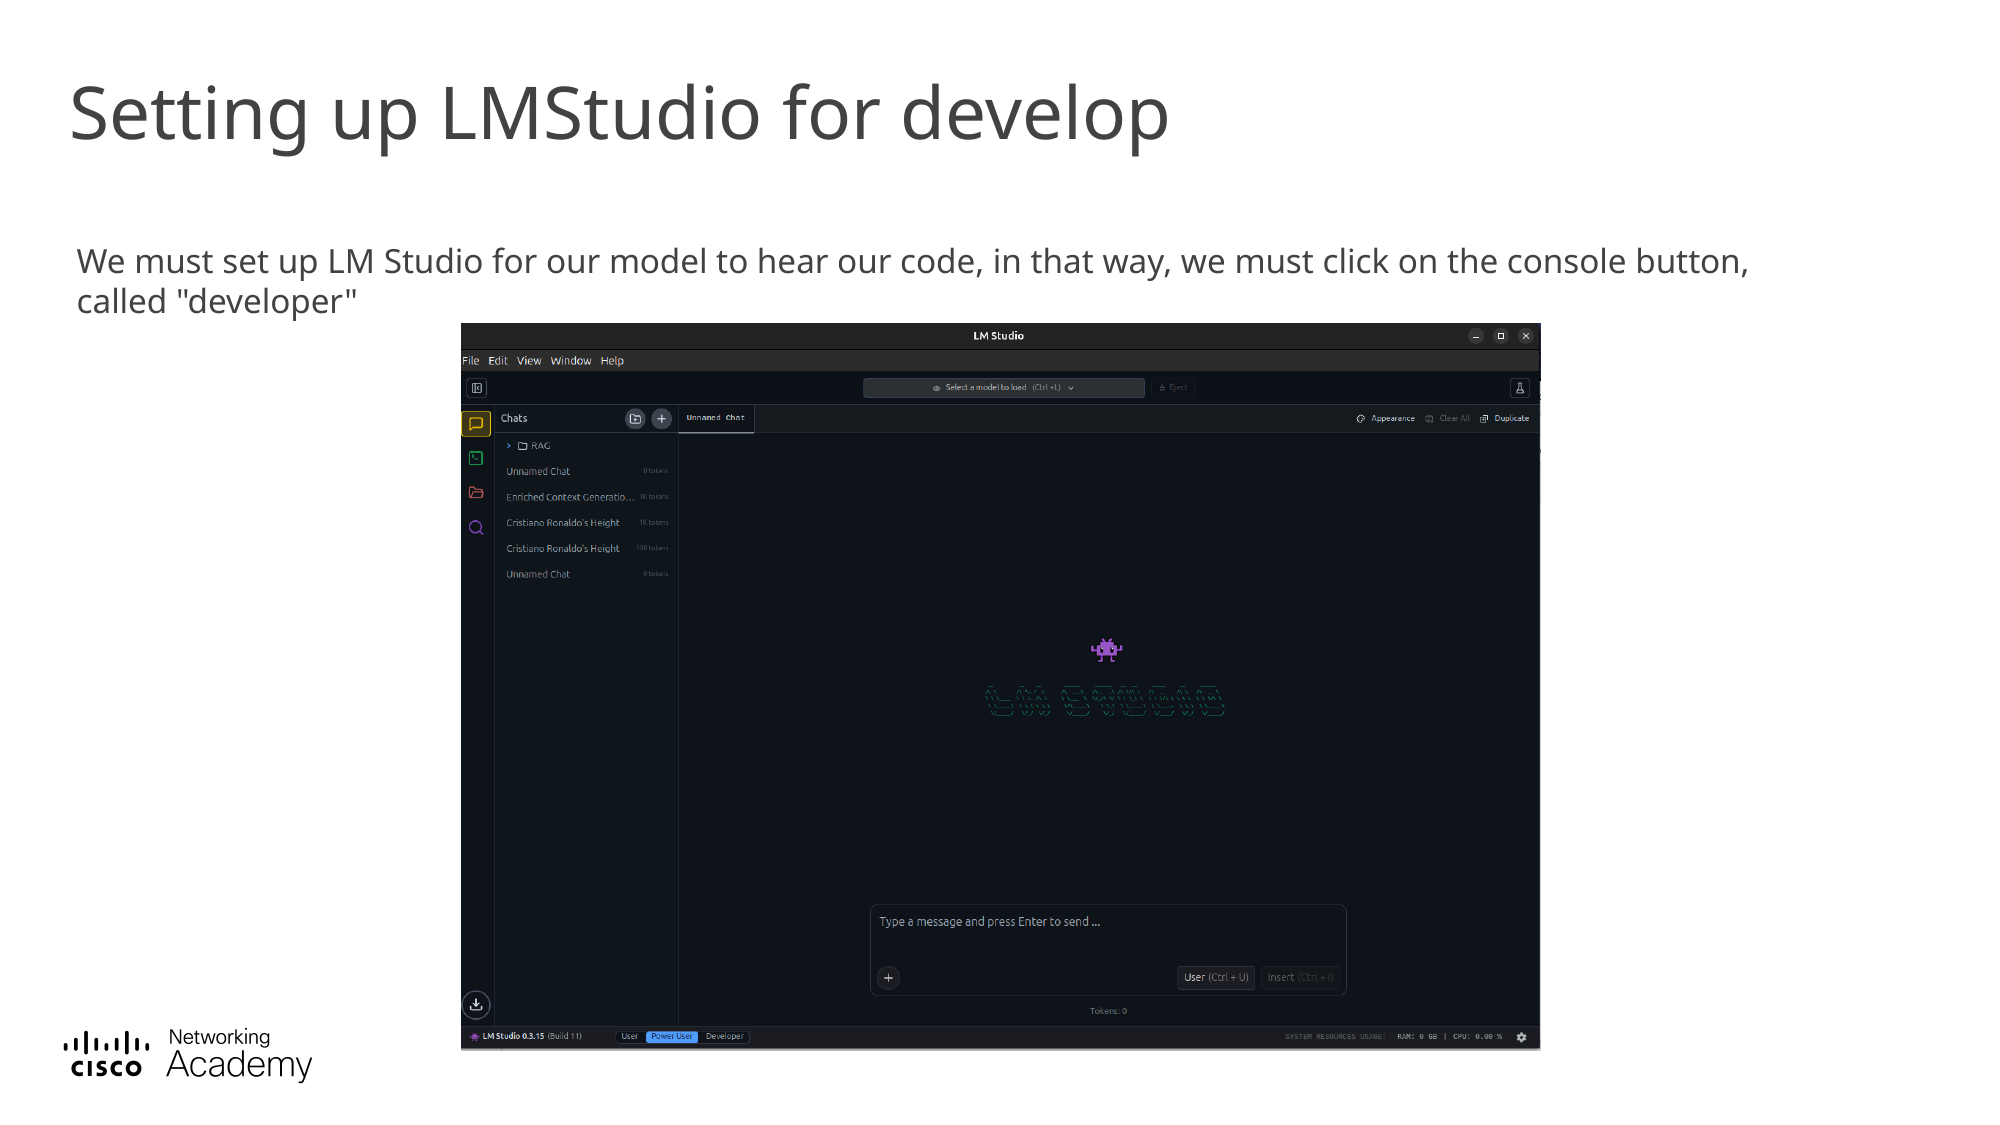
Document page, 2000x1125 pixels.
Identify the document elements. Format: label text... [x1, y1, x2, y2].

text_box We must set up LM Studio for our model to hear our code, in that way, we must click on the console button, called "developer" [61, 232, 1862, 328]
picture [461, 323, 1541, 1051]
title Setting up LMStudio for develop [61, 62, 1943, 175]
picture [60, 1024, 316, 1087]
